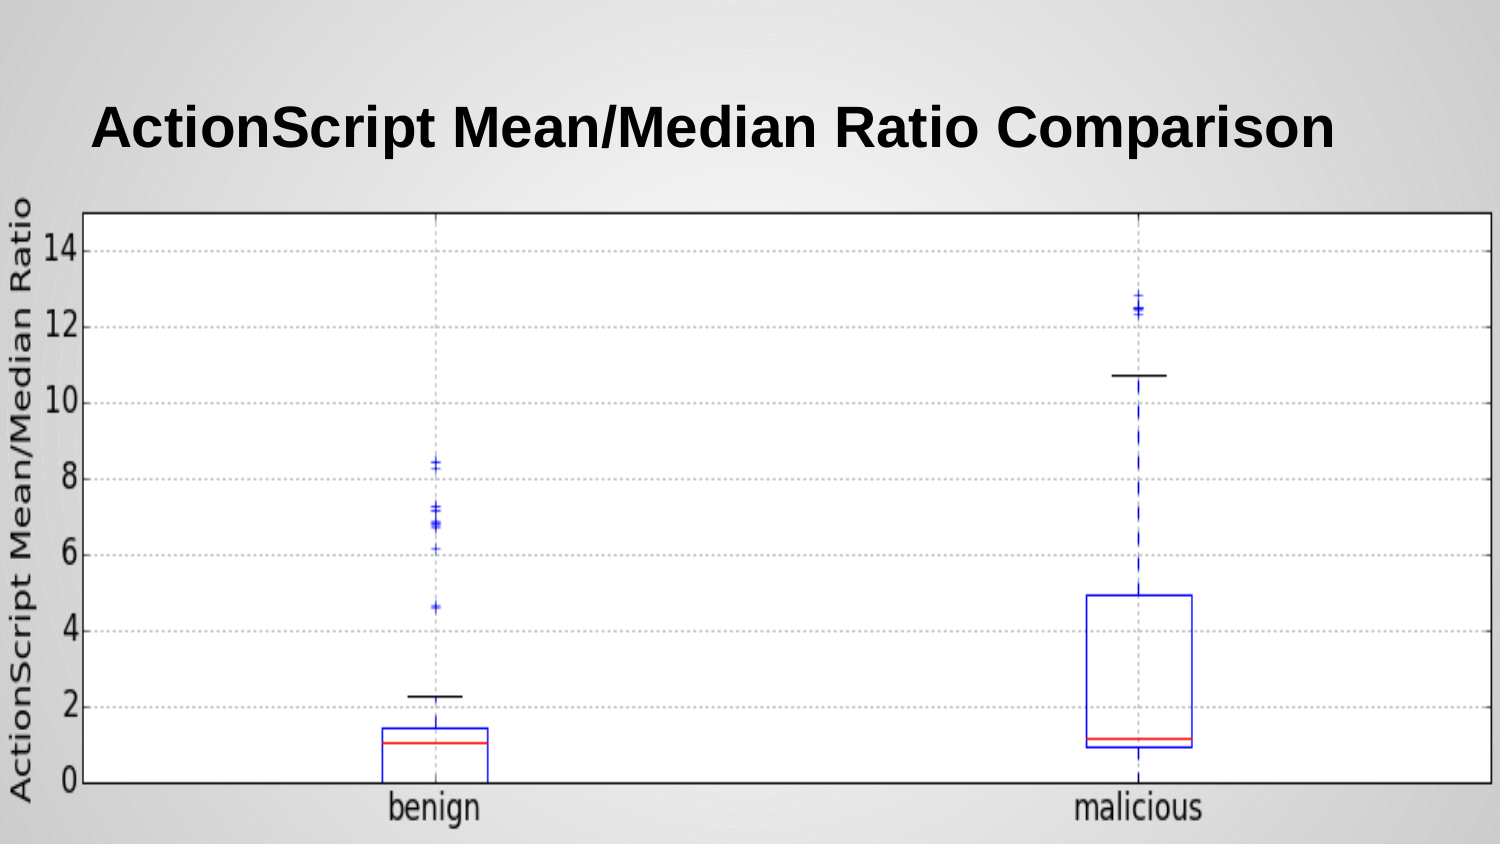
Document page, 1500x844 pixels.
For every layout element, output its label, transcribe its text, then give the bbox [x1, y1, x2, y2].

picture [0, 180, 1500, 844]
title ActionScript Mean/Median Ratio Comparison [75, 33, 1500, 175]
